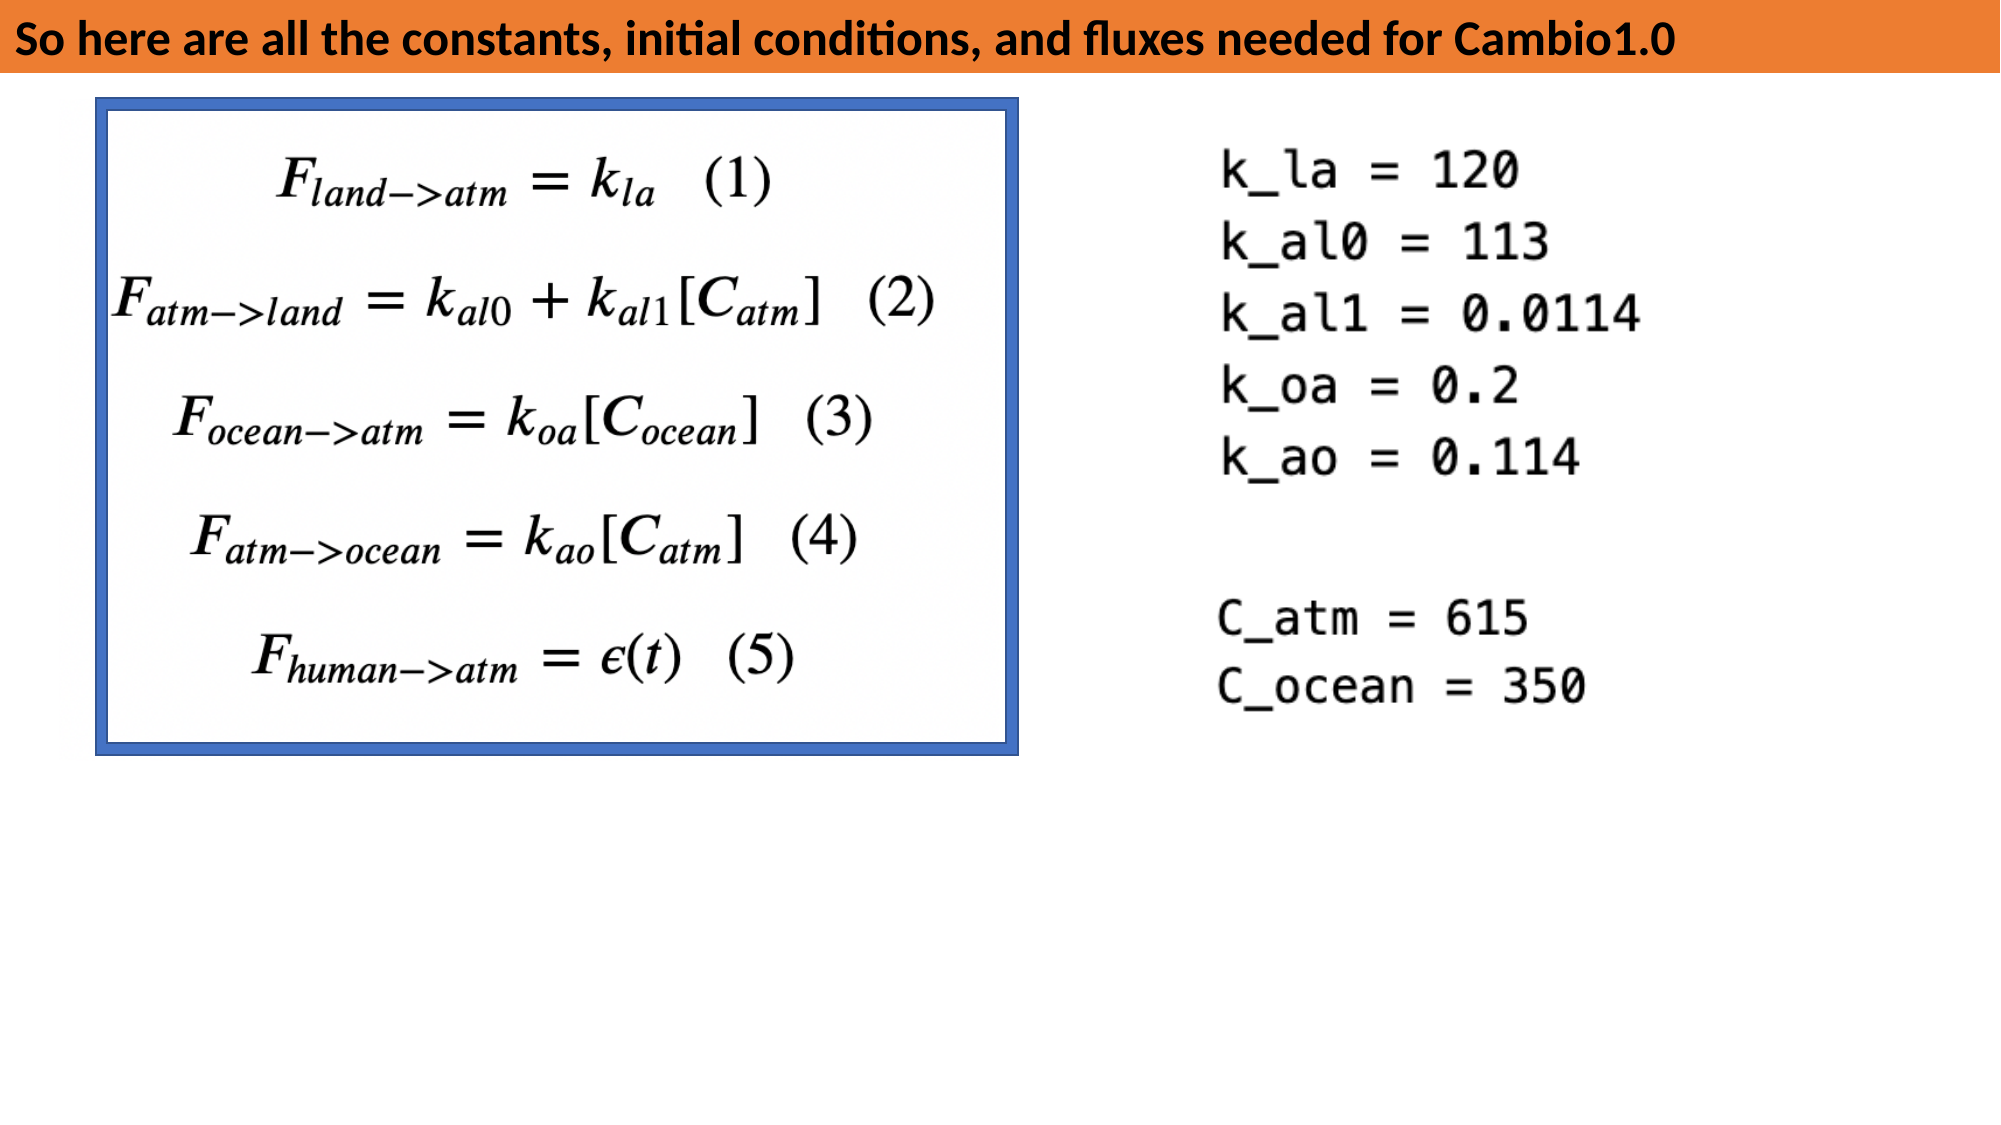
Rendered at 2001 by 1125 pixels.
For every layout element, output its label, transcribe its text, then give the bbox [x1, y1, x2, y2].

picture [59, 99, 1000, 761]
text_box [95, 97, 1019, 756]
picture [1101, 102, 1772, 545]
picture [1193, 567, 1644, 737]
text_box So here are all the constants, initial conditions, and fluxes needed for Cambio1.0 [0, 0, 2000, 73]
